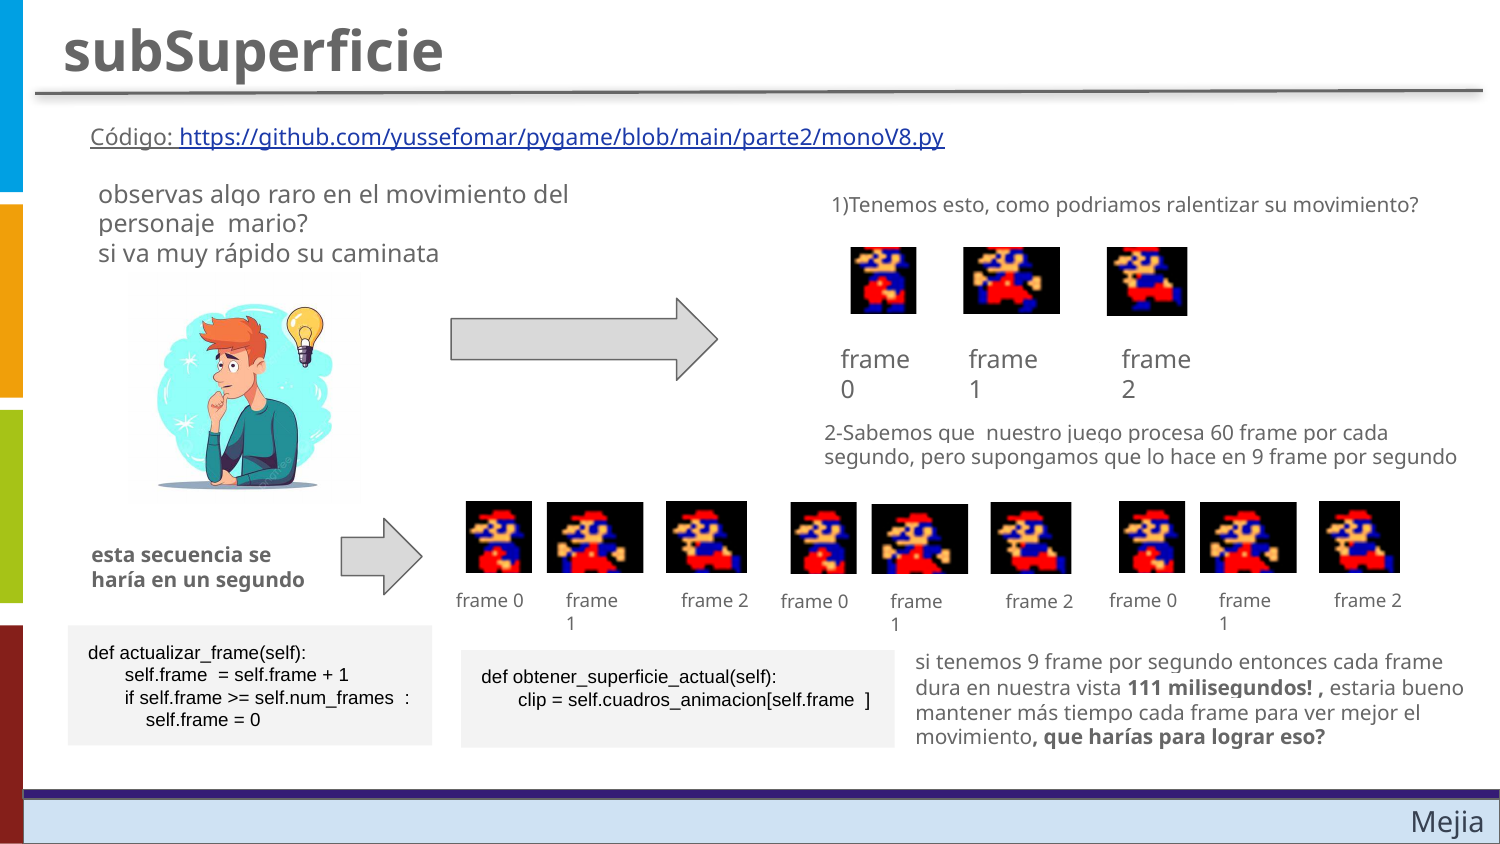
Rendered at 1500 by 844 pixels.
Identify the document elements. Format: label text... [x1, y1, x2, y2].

text_box [22, 789, 1500, 799]
text_box frame 0 [440, 573, 550, 634]
picture [128, 272, 361, 505]
picture [963, 231, 1061, 314]
text_box def actualizar_frame(self): self.frame = self.frame + 1 if self.frame >= self.num_frames : self.frame = 0 [67, 625, 433, 746]
text_box [0, 0, 23, 193]
text_box Código: https://github.com/yussefomar/pygame/blob/main/parte2/monoV8.py [75, 107, 1001, 177]
text_box frame 2 [1106, 328, 1223, 389]
text_box si tenemos 9 frame por segundo entonces cada frame dura en nuestra vista 111 milisegundos! , estaria bueno mantener más tiempo cada frame para ver mejor el movimiento, que harías para lograr eso? [900, 634, 1481, 694]
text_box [34, 90, 1483, 94]
picture [1106, 233, 1188, 317]
picture [990, 502, 1072, 586]
picture [546, 502, 644, 586]
text_box def obtener_superficie_actual(self): clip = self.cuadros_animacion[self.frame ] [461, 650, 895, 748]
text_box frame 1 [550, 589, 648, 634]
text_box frame 2 [1319, 573, 1423, 634]
text_box frame 0 [1094, 573, 1203, 634]
text_box frame 0 [765, 575, 875, 635]
text_box frame 2 [666, 573, 770, 634]
text_box [341, 518, 423, 595]
picture [465, 501, 533, 585]
text_box Mejia [23, 799, 1500, 844]
picture [1199, 502, 1297, 586]
text_box esta secuencia se haría en un segundo [76, 526, 343, 587]
text_box frame 1 [1203, 589, 1301, 634]
text_box frame 2 [990, 575, 1094, 634]
text_box [451, 298, 718, 381]
text_box [0, 625, 23, 844]
text_box observas algo raro en el movimiento del personaje mario? si va muy rápido su caminata [83, 163, 587, 232]
text_box [0, 409, 23, 604]
picture [790, 502, 857, 586]
text_box 1)Tenemos esto, como podriamos ralentizar su movimiento? [816, 176, 1446, 246]
picture [850, 231, 917, 314]
text_box 2-Sabemos que nuestro juego procesa 60 frame por cada segundo, pero supongamos que lo hace en 9 frame por segundo [809, 404, 1483, 474]
text_box [0, 204, 23, 398]
picture [1318, 501, 1401, 585]
picture [665, 501, 747, 585]
text_box frame 0 [825, 328, 942, 389]
text_box frame 1 [875, 591, 972, 635]
text_box subSuperficie [48, 0, 1069, 88]
picture [871, 503, 969, 587]
text_box frame 1 [953, 328, 1070, 389]
picture [1118, 501, 1186, 585]
